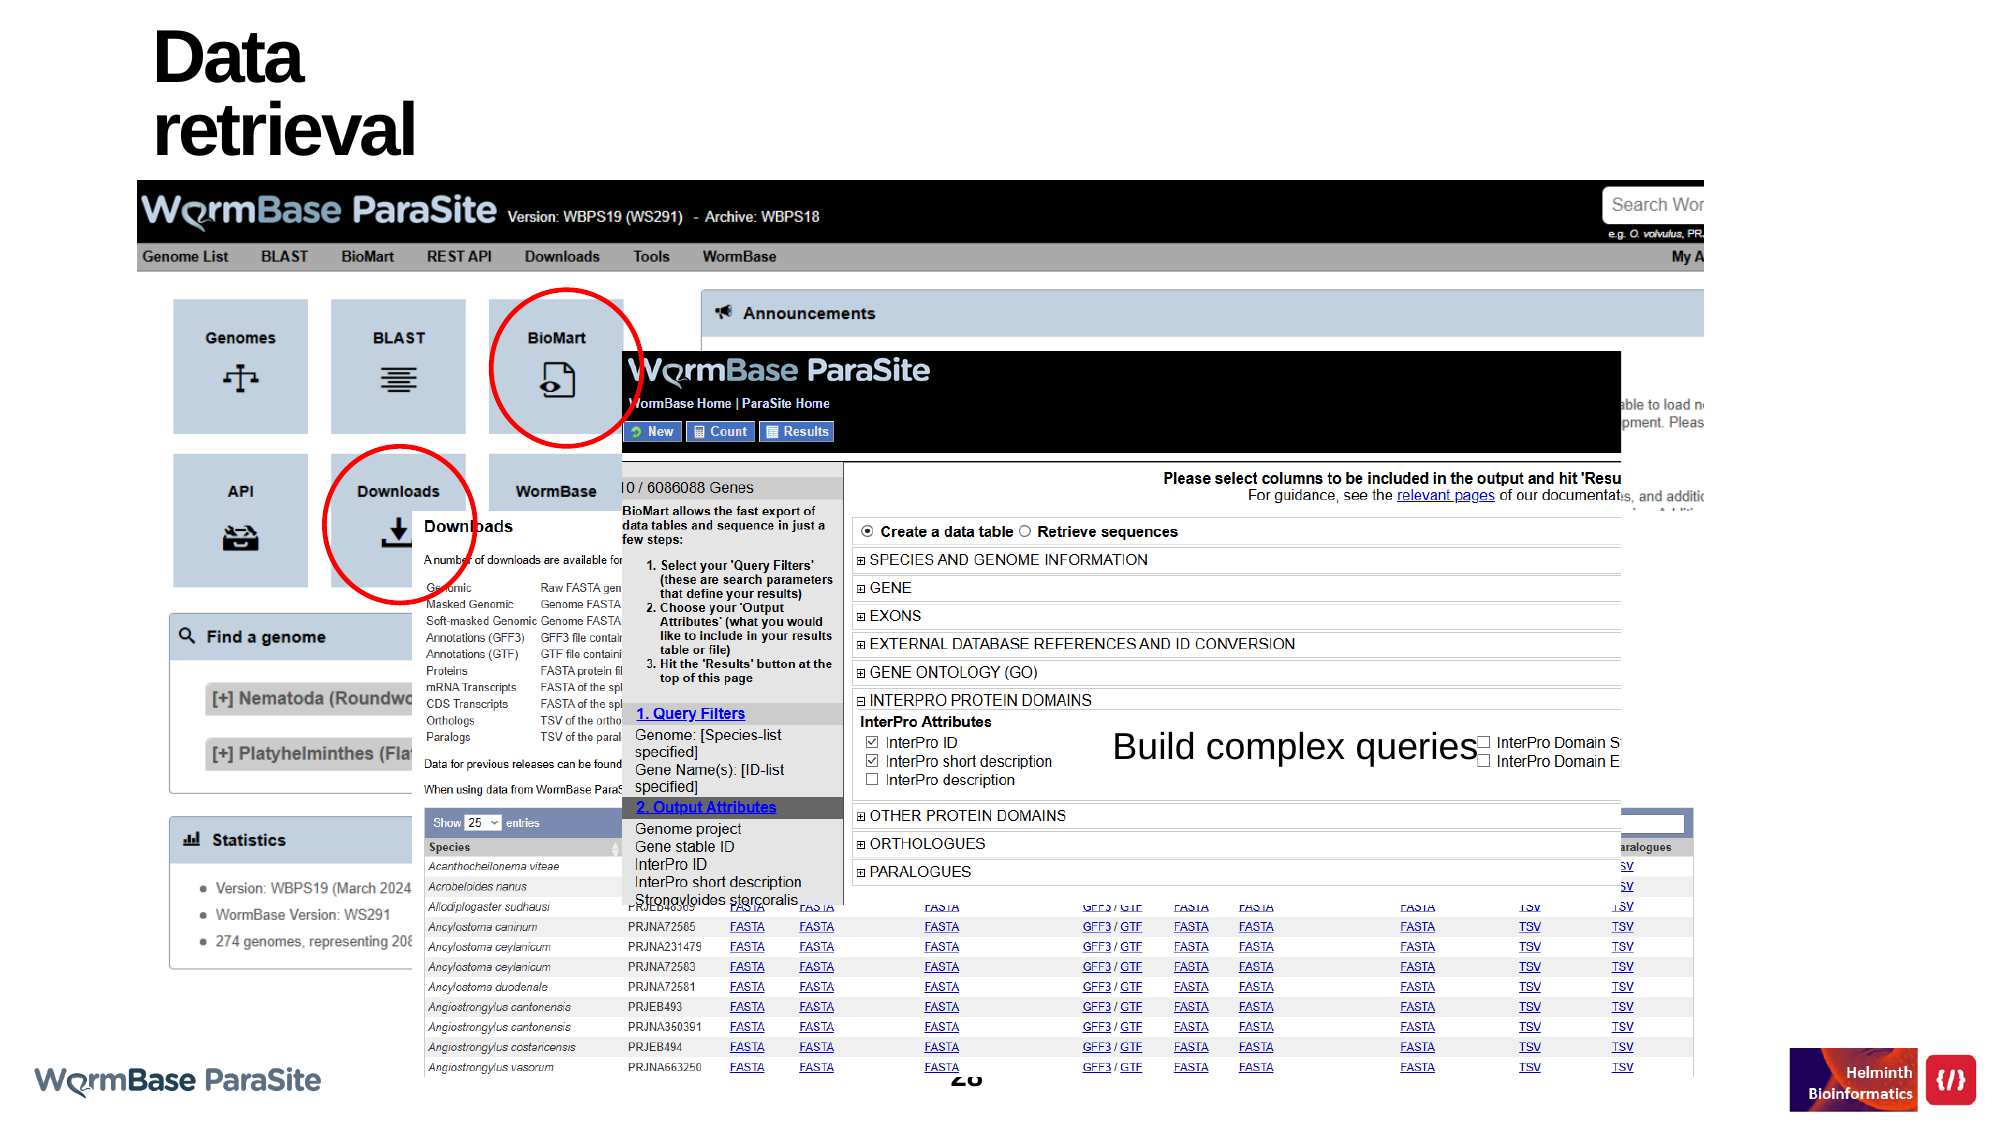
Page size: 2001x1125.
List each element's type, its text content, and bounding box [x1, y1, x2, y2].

text_box 28 [935, 1077, 1000, 1111]
picture [137, 180, 1712, 1077]
picture [23, 1052, 330, 1109]
title Data retrieval [137, 25, 864, 180]
picture [1789, 1048, 1985, 1112]
